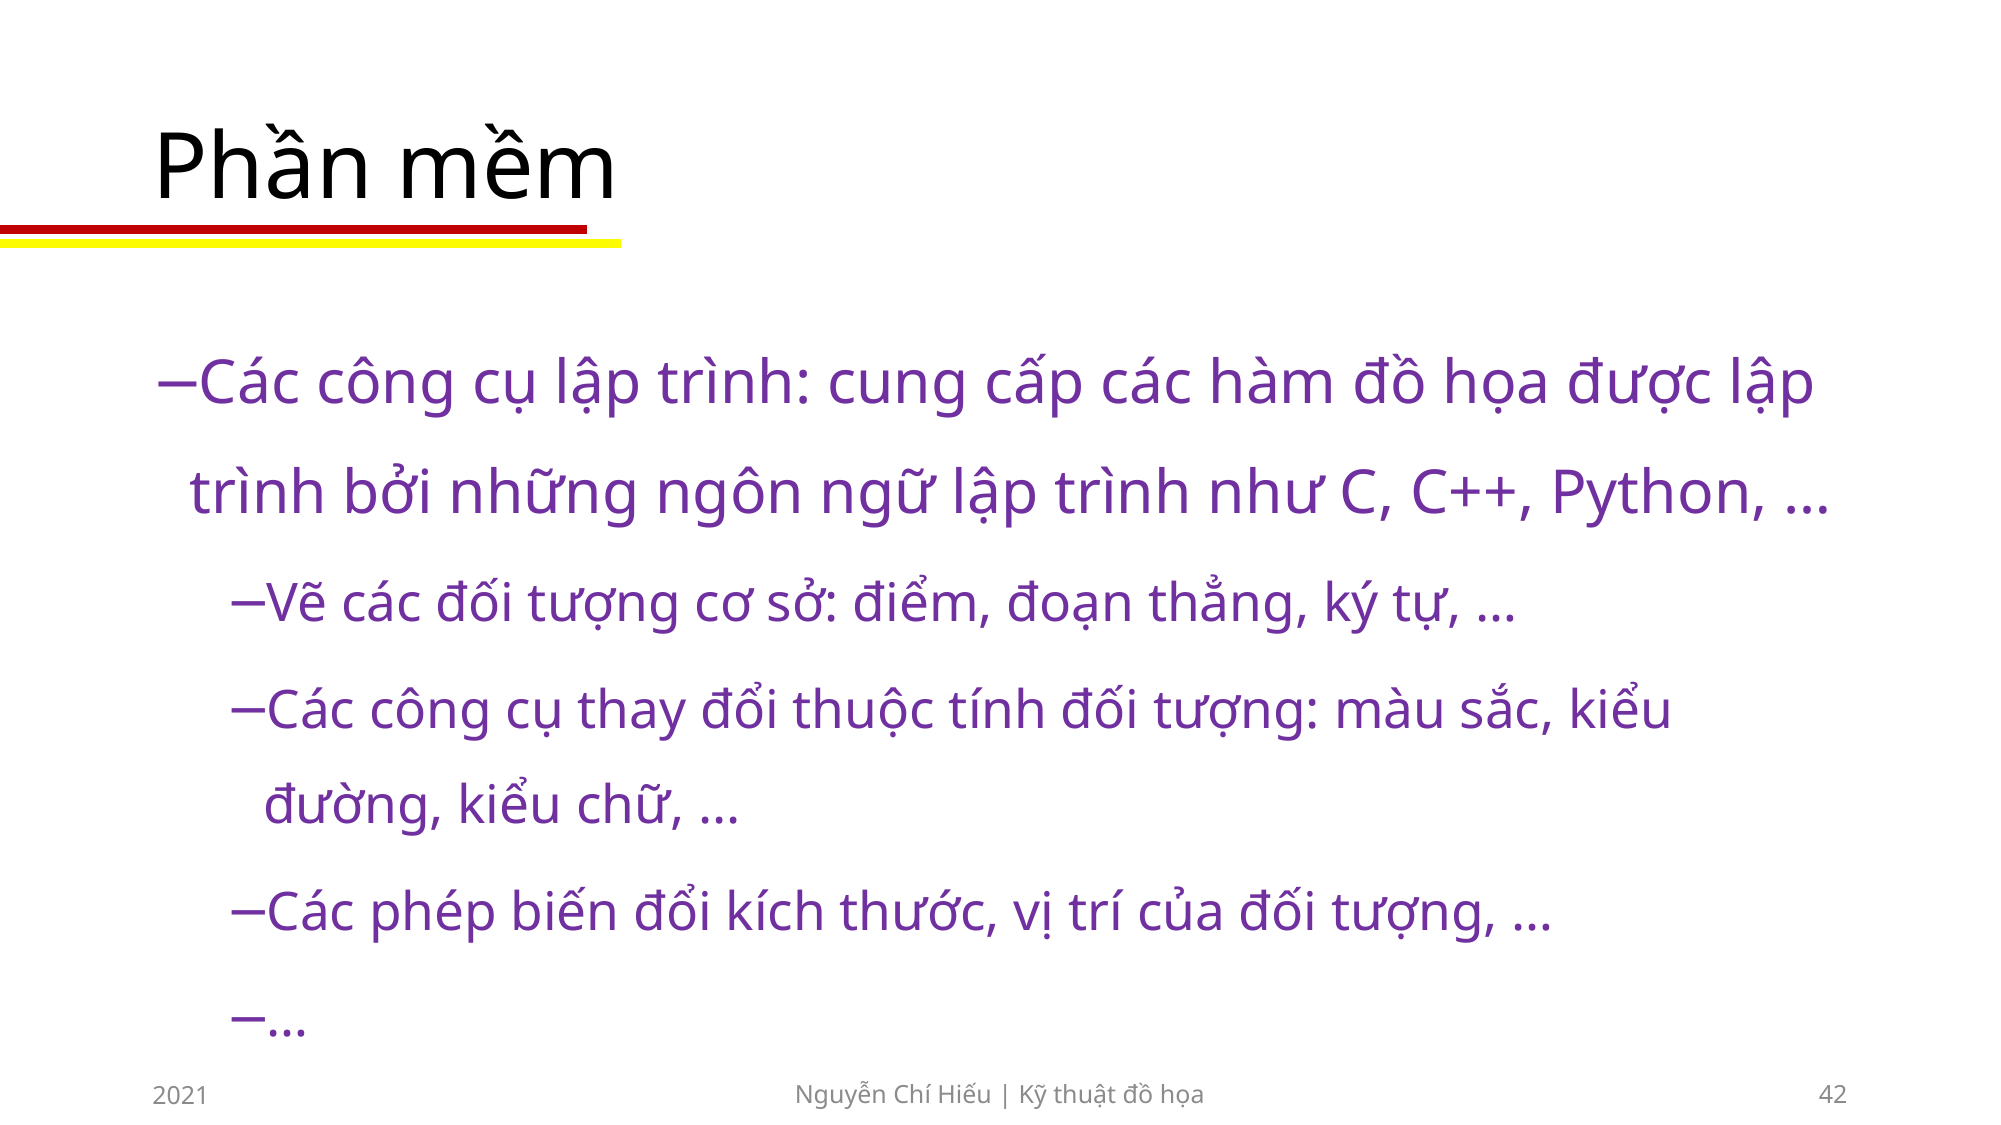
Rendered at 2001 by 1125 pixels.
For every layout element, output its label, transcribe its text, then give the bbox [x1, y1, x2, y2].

slide_number 2021 [137, 1065, 588, 1125]
footer Nguyễn Chí Hiếu | Kỹ thuật đồ họa [662, 1065, 1338, 1125]
title Phần mềm [137, 59, 1863, 278]
slide_number 42 [1412, 1065, 1863, 1125]
list Các công cụ lập trình: cung cấp các hàm đồ họa được lập trình bởi những ngôn ngữ lập trình như C, C++, Python, … Vẽ các đối tượng cơ sở: điểm, đoạn thẳng, ký tự, … Các công cụ thay đổi thuộc tính đối tượng: màu sắc, kiểu đường, kiểu chữ, ... Các phép biến đổi kích thước, vị trí của đối tượng, … … [137, 299, 1863, 1066]
